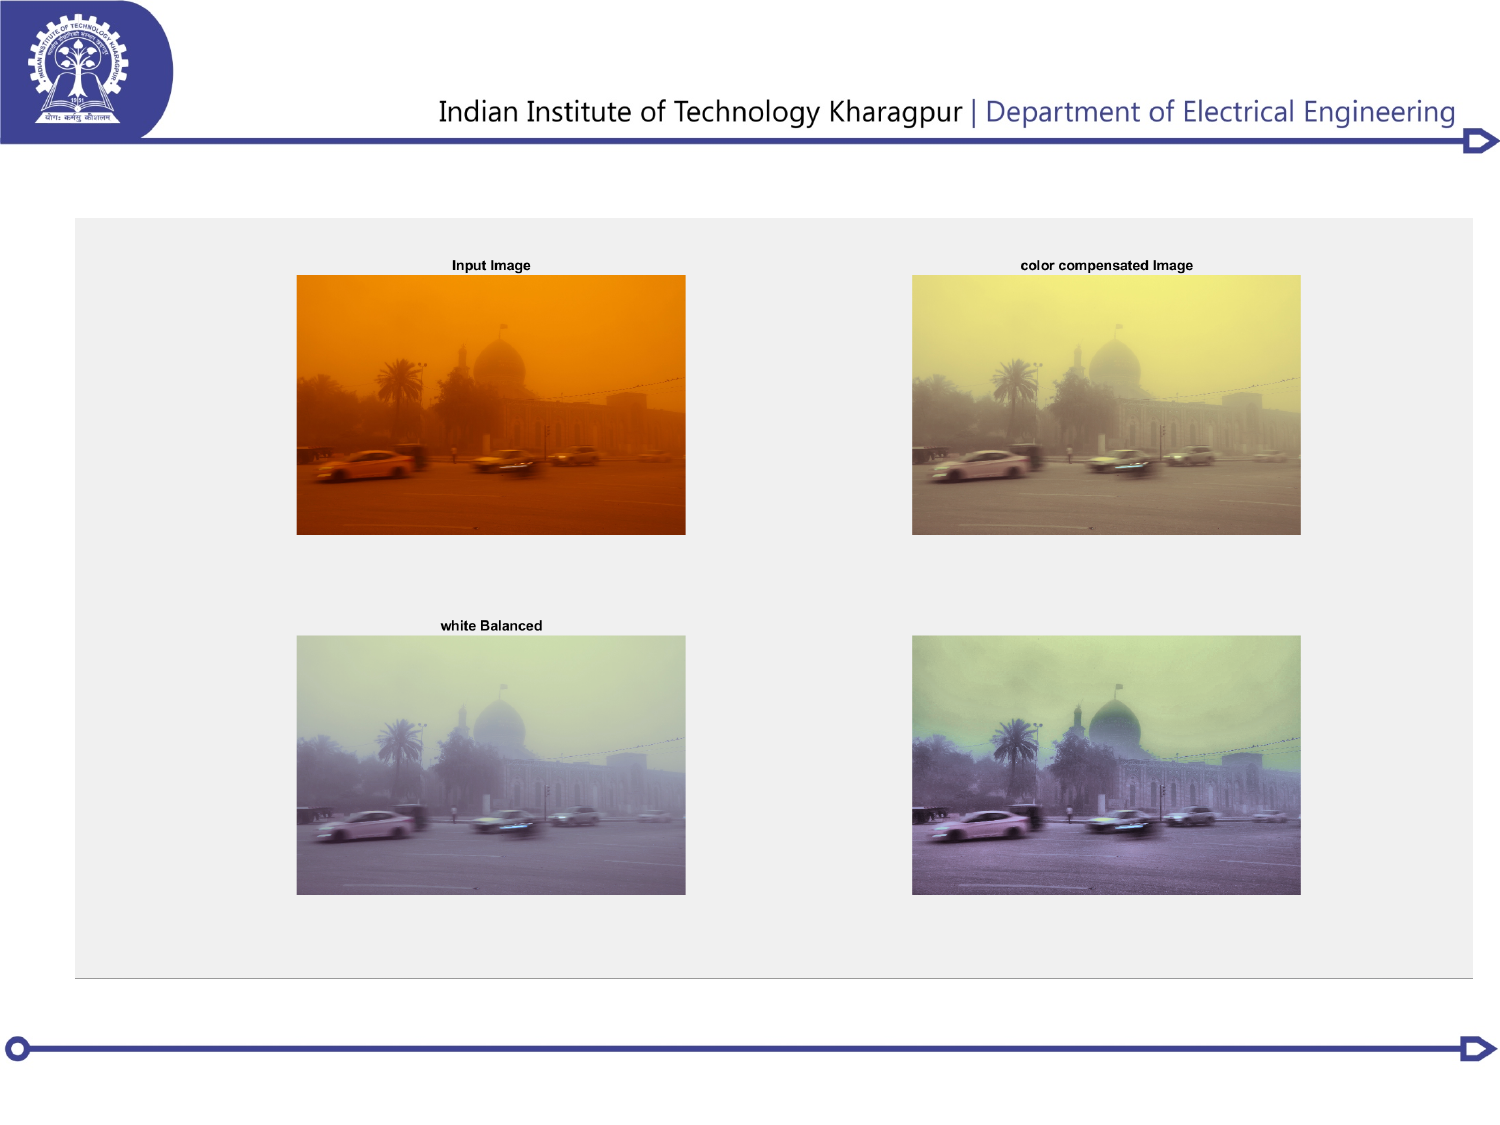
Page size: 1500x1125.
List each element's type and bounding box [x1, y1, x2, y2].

picture [0, 0, 1500, 1125]
list [74, 218, 1473, 980]
